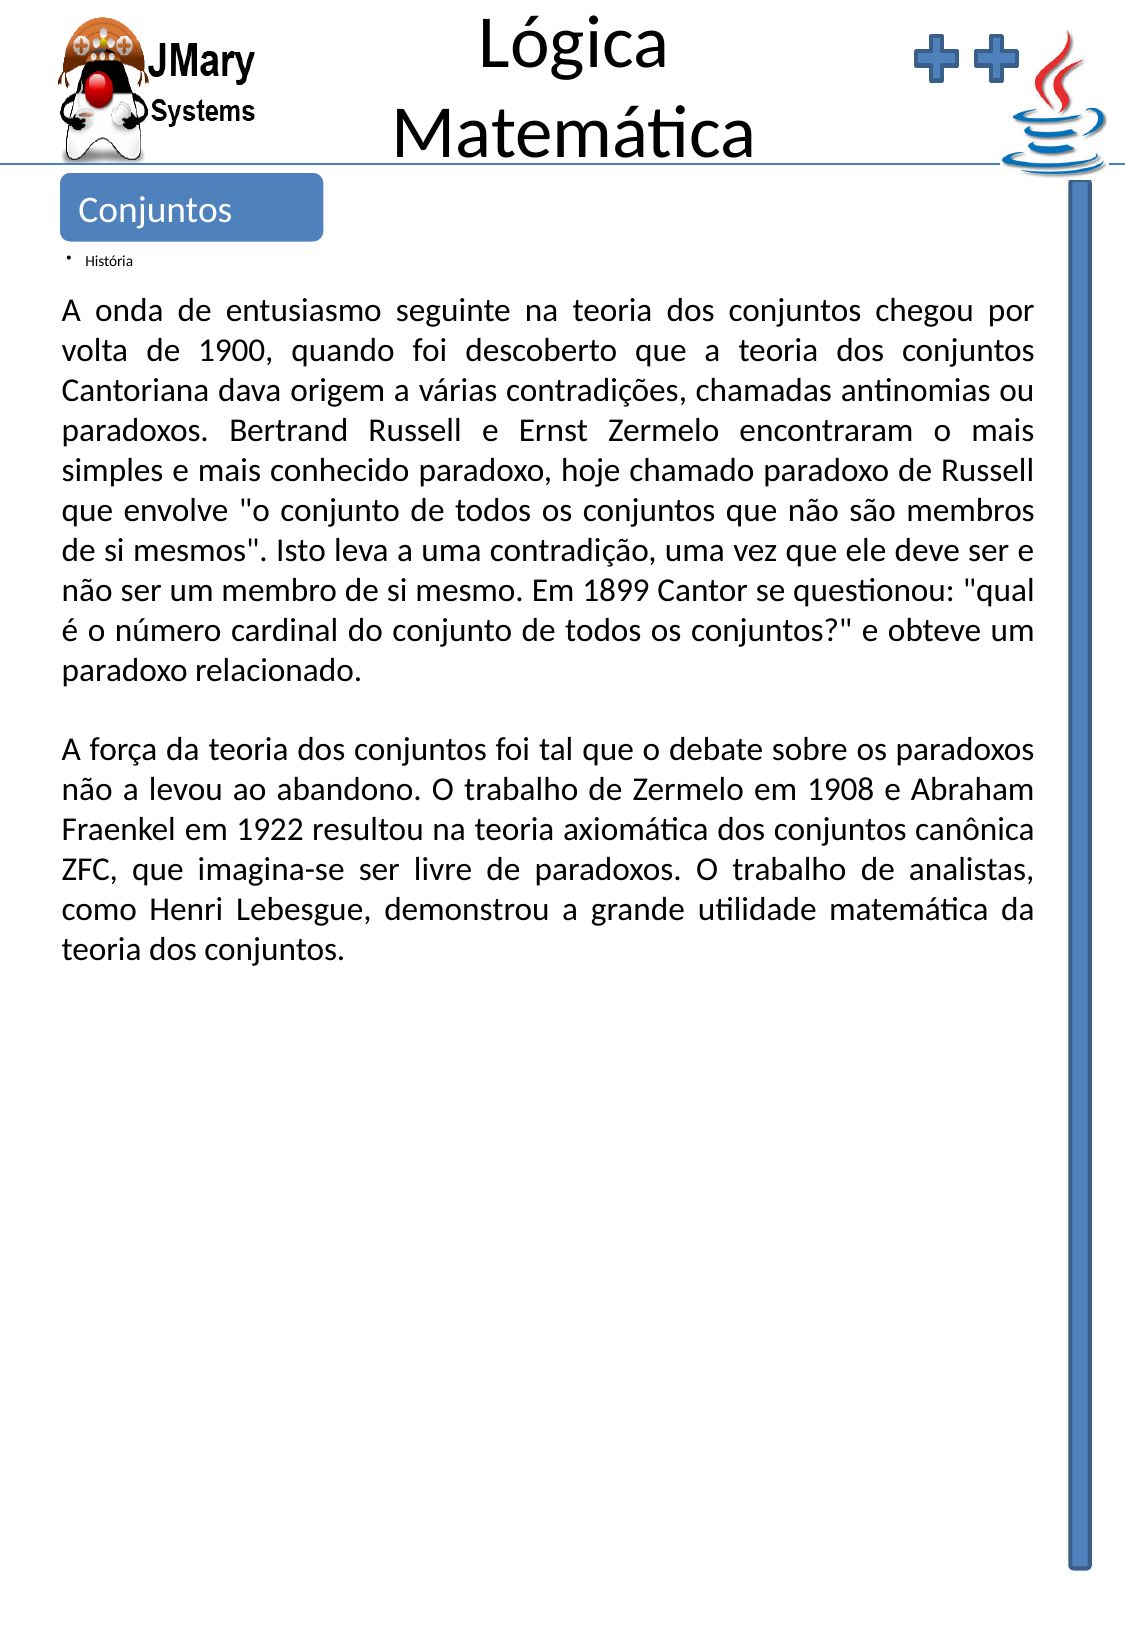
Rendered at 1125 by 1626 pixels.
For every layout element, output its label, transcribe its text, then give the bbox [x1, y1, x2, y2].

picture [46, 15, 258, 163]
text_box Lógica Matemática [257, 0, 891, 163]
text_box A onda de entusiasmo seguinte na teoria dos conjuntos chegou por volta de 1900, quando foi descoberto que a teoria dos conjuntos Cantoriana dava origem a várias contradições, chamadas antinomias ou paradoxos. Bertrand Russell e Ernst Zermelo encontraram o mais simples e mais conhecido paradoxo, hoje chamado paradoxo de Russell que envolve "o conjunto de todos os conjuntos que não são membros de si mesmos". Isto leva a uma contradição, uma vez que ele deve ser e não ser um membro de si mesmo. Em 1899 Cantor se questionou: "qual é o número cardinal do conjunto de todos os conjuntos?" e obteve um paradoxo relacionado. A força da teoria dos conjuntos foi tal que o debate sobre os paradoxos não a levou ao abandono. O trabalho de Zermelo em 1908 e Abraham Fraenkel em 1922 resultou na teoria axiomática dos conjuntos canônica ZFC, que imagina-se ser livre de paradoxos. O trabalho de analistas, como Henri Lebesgue, demonstrou a grande utilidade matemática da teoria dos conjuntos. [46, 280, 1052, 1569]
text_box [914, 34, 959, 83]
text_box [57, 170, 326, 278]
text_box [974, 34, 995, 83]
picture [1000, 28, 1110, 180]
text_box [1068, 188, 1092, 1571]
